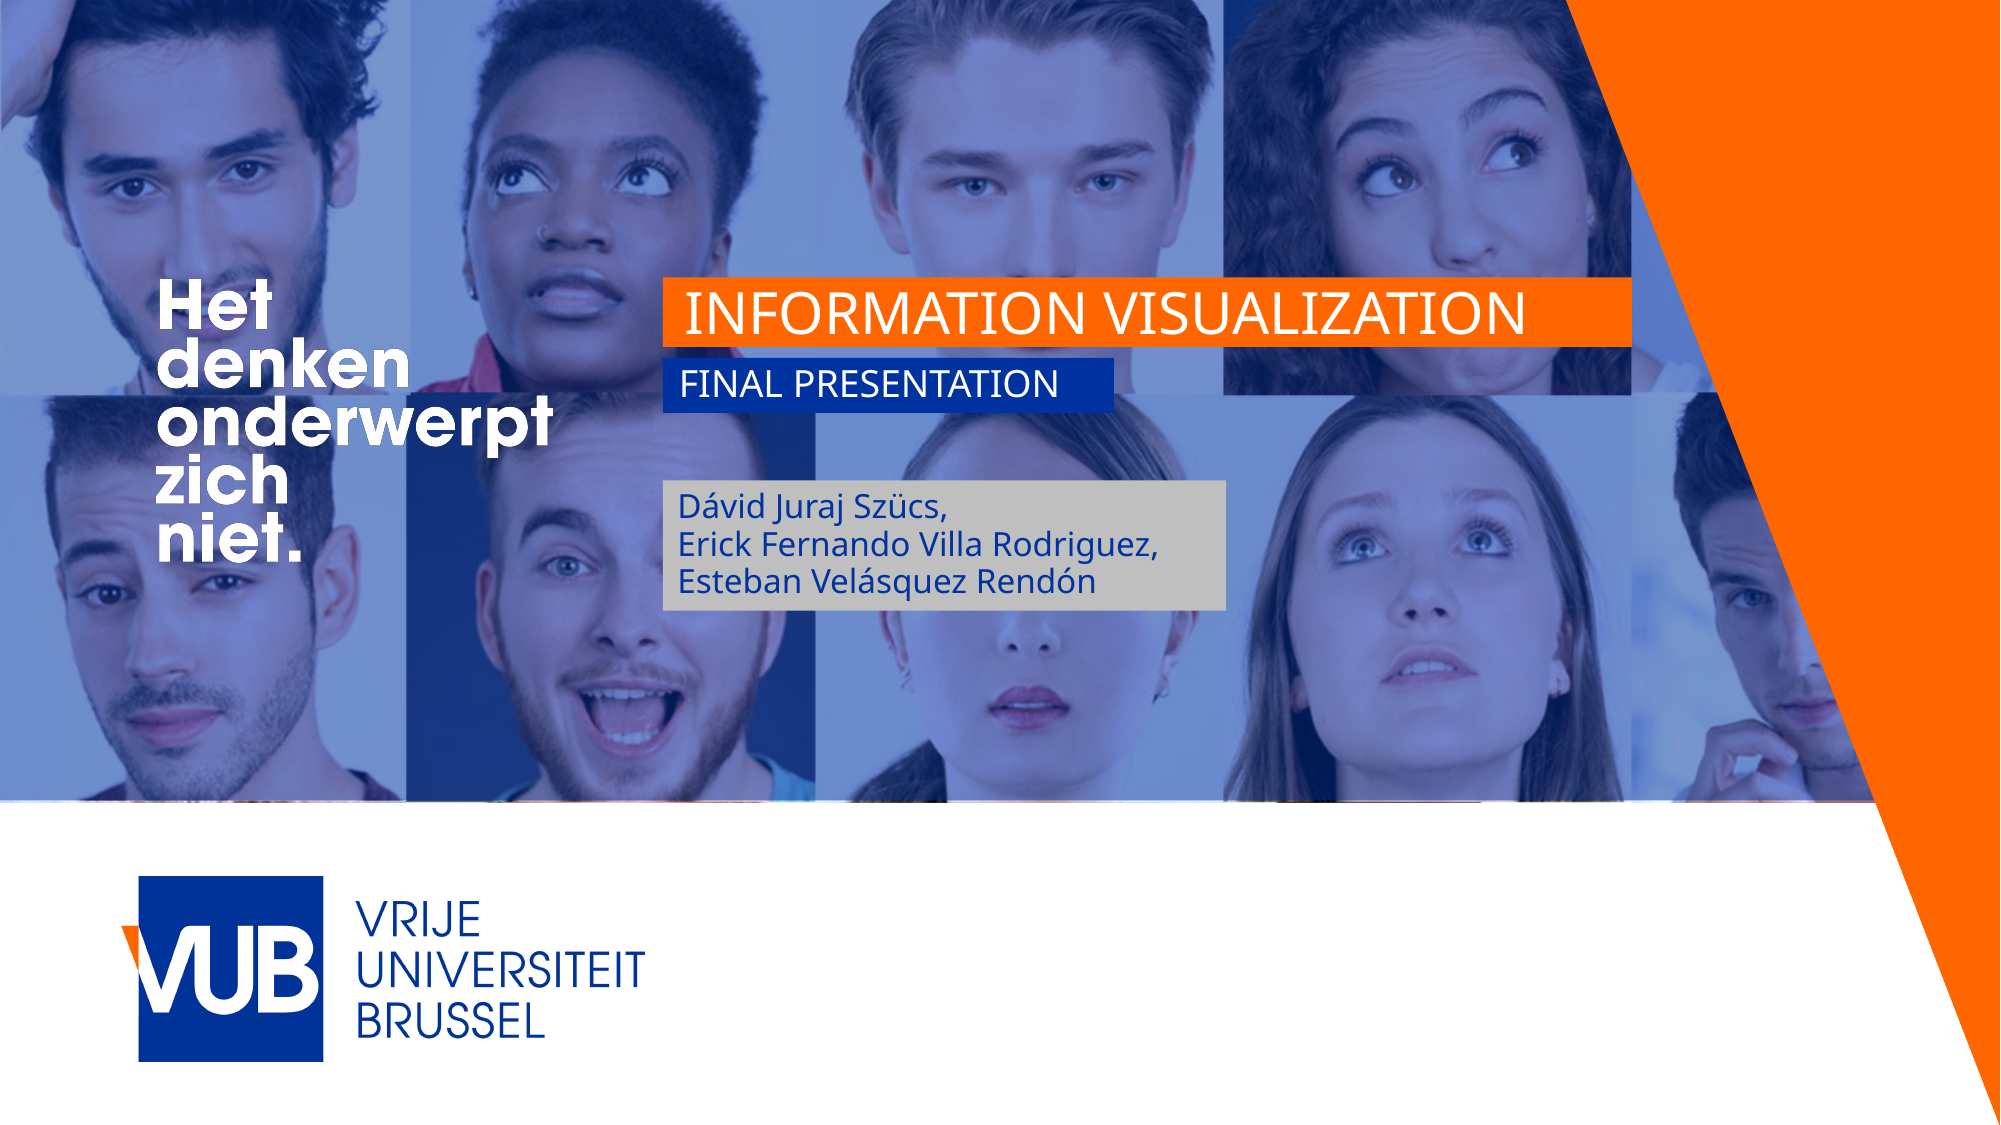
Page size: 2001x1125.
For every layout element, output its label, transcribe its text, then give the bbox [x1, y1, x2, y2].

picture [121, 876, 645, 1062]
title Information Visualization [662, 277, 1632, 347]
list Dávid Juraj Szücs, Erick Fernando Villa Rodriguez, Esteban Velásquez Rendón [662, 480, 1227, 611]
subtitle final presentation [662, 357, 1114, 413]
picture [156, 279, 553, 563]
